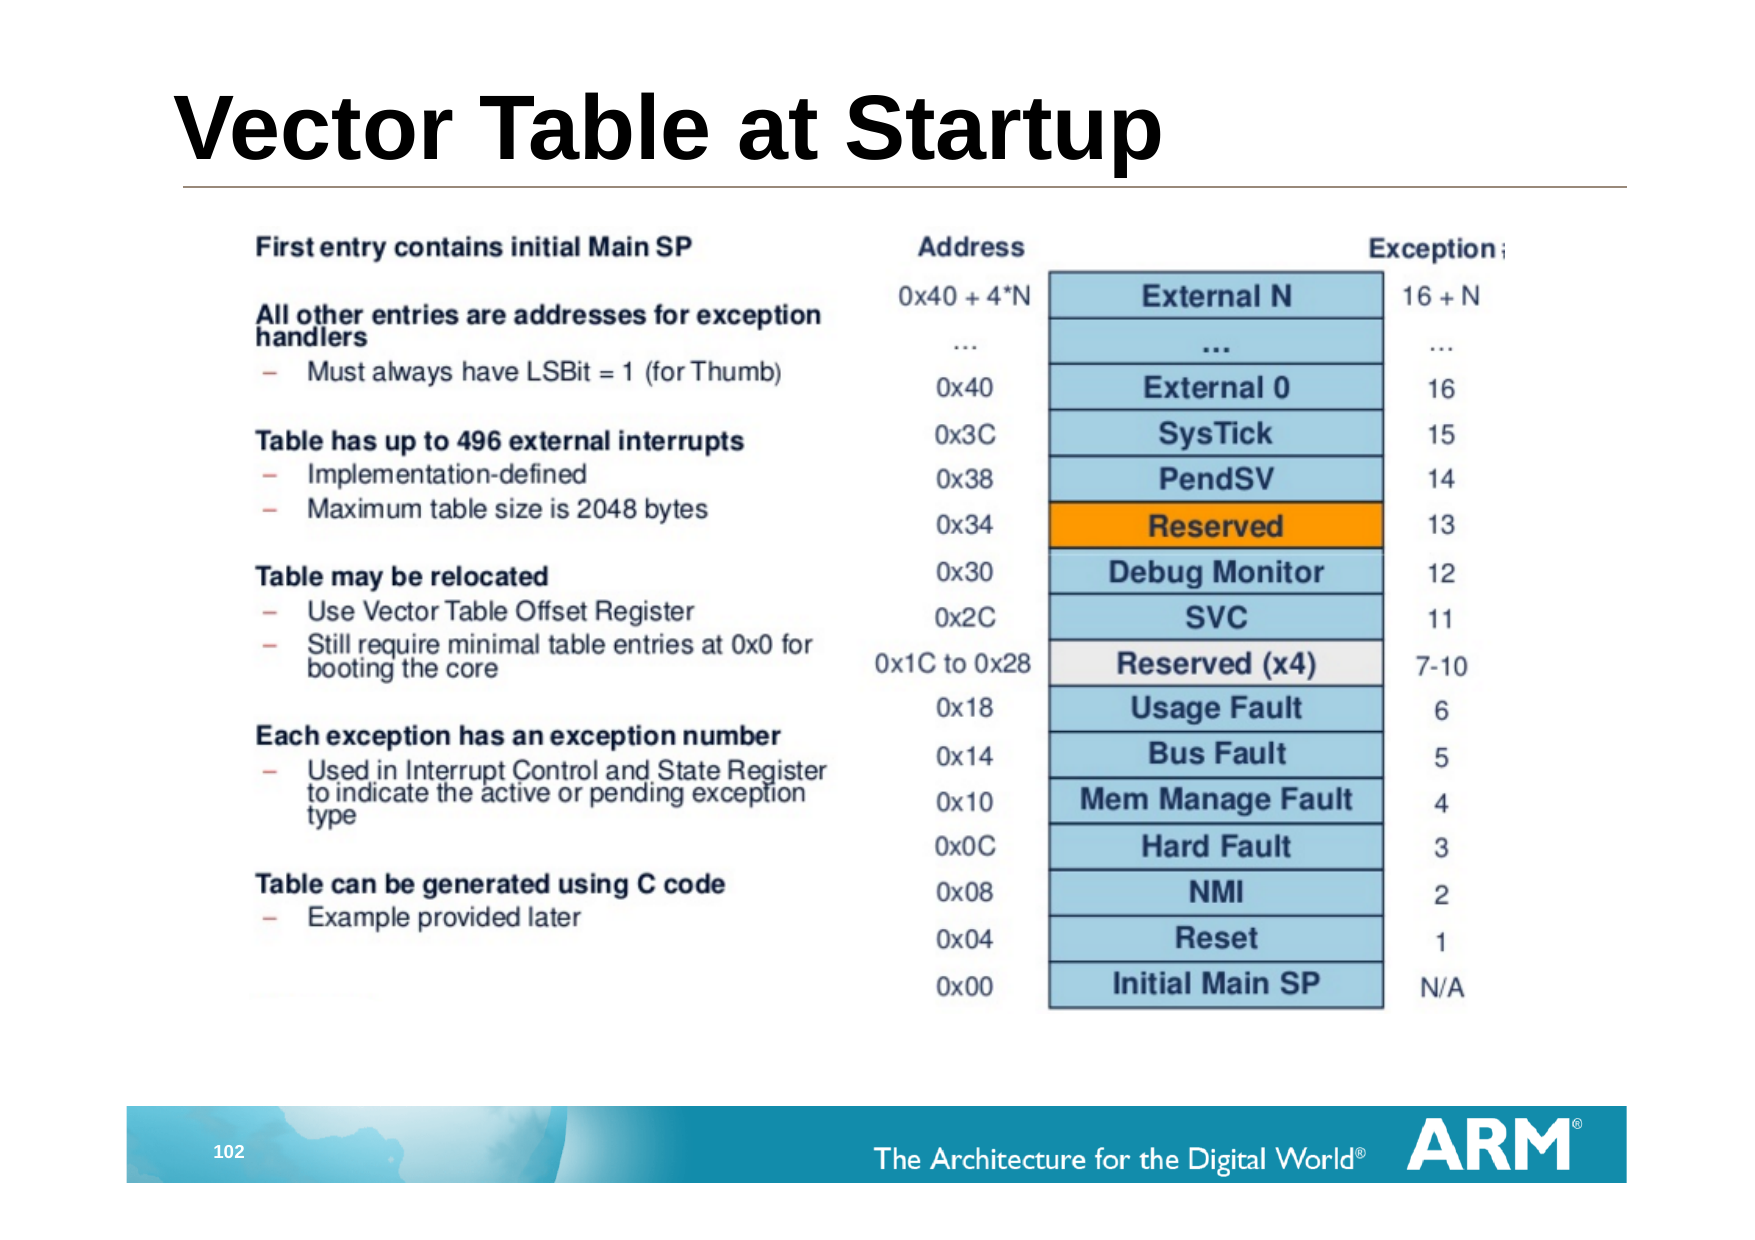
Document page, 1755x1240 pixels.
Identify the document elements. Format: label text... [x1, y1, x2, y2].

title Vector Table at Startup [173, 80, 1581, 172]
picture [249, 225, 1505, 1014]
slide_number 102 [198, 1139, 287, 1187]
picture [126, 1106, 1627, 1183]
